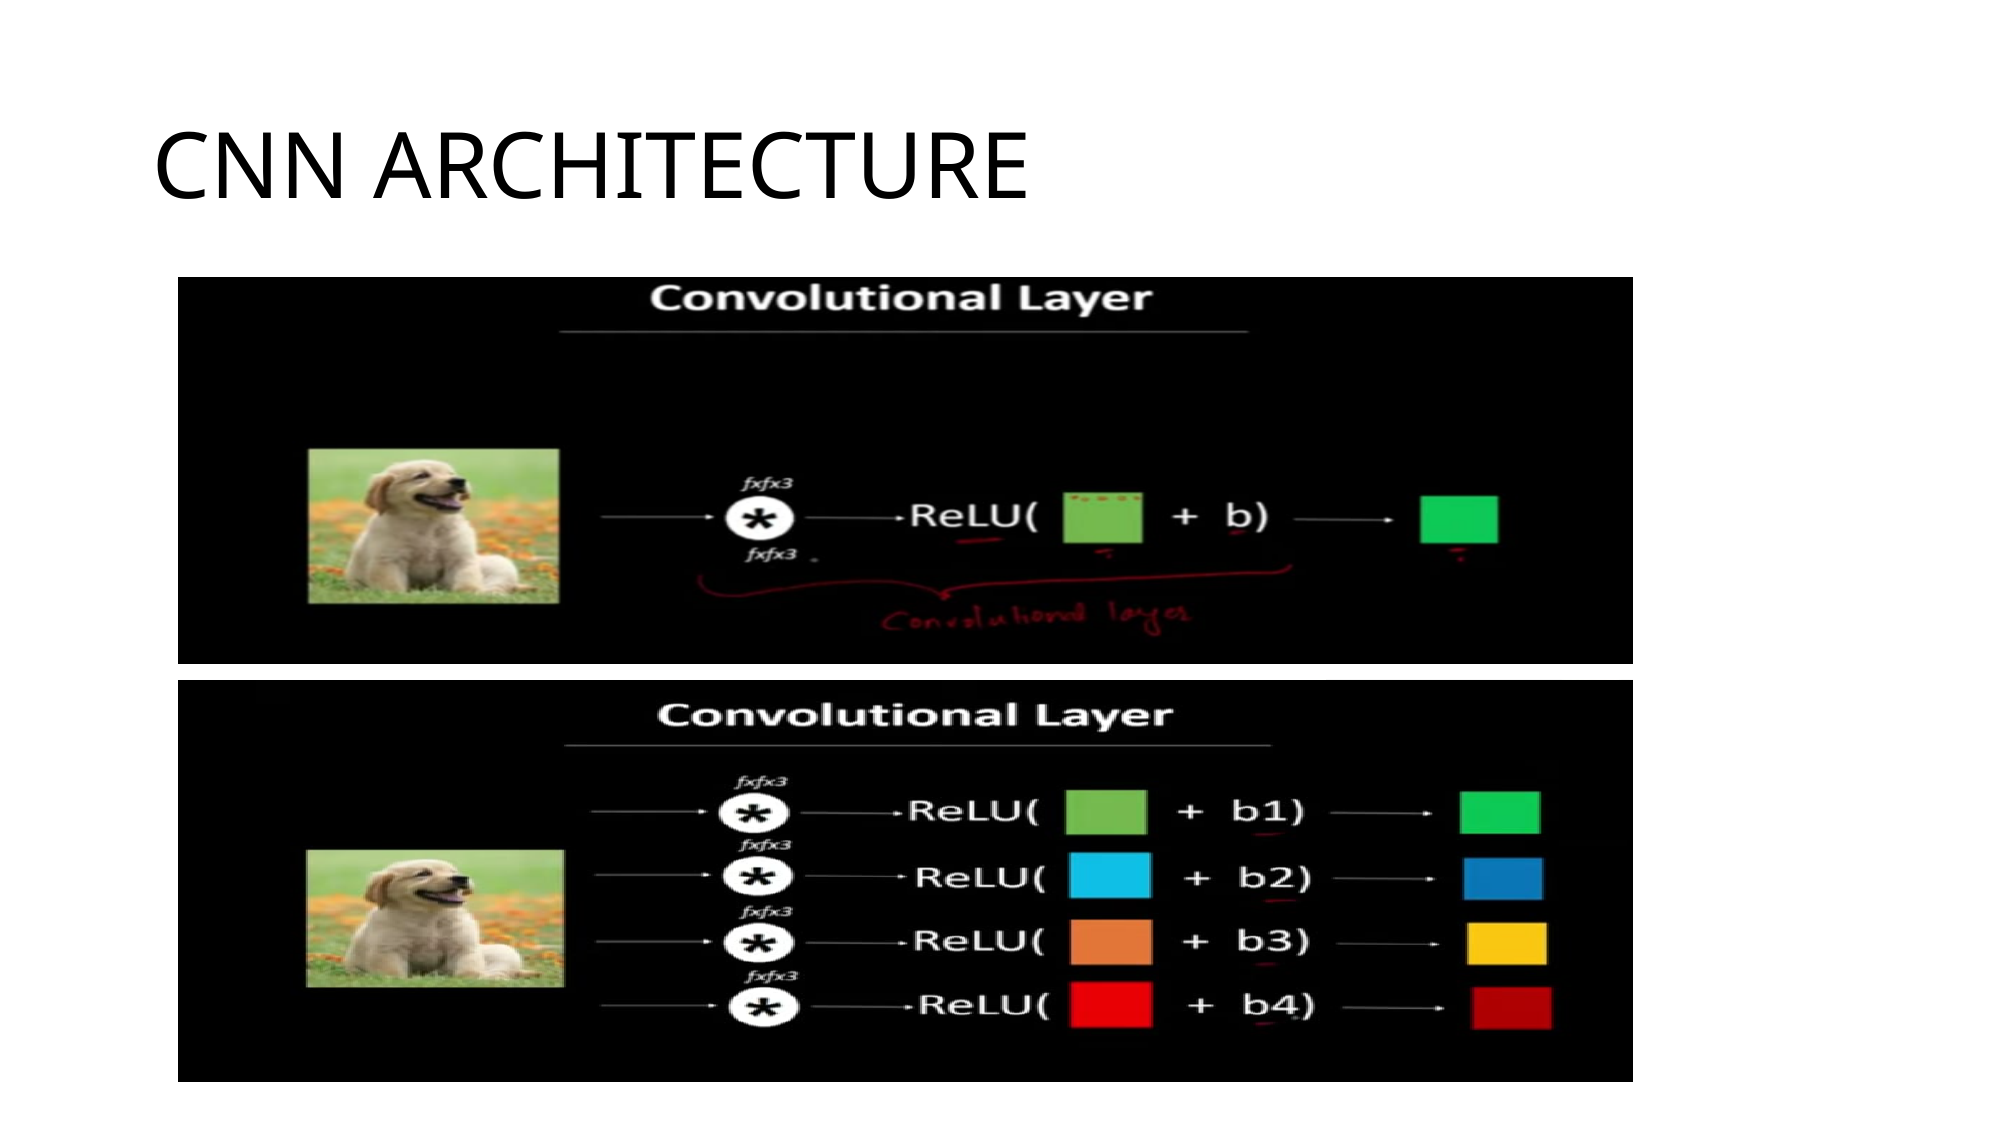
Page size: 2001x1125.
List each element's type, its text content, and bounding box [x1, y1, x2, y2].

picture [178, 679, 1633, 1082]
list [178, 277, 1633, 664]
title CNN ARCHITECTURE [137, 59, 1863, 278]
